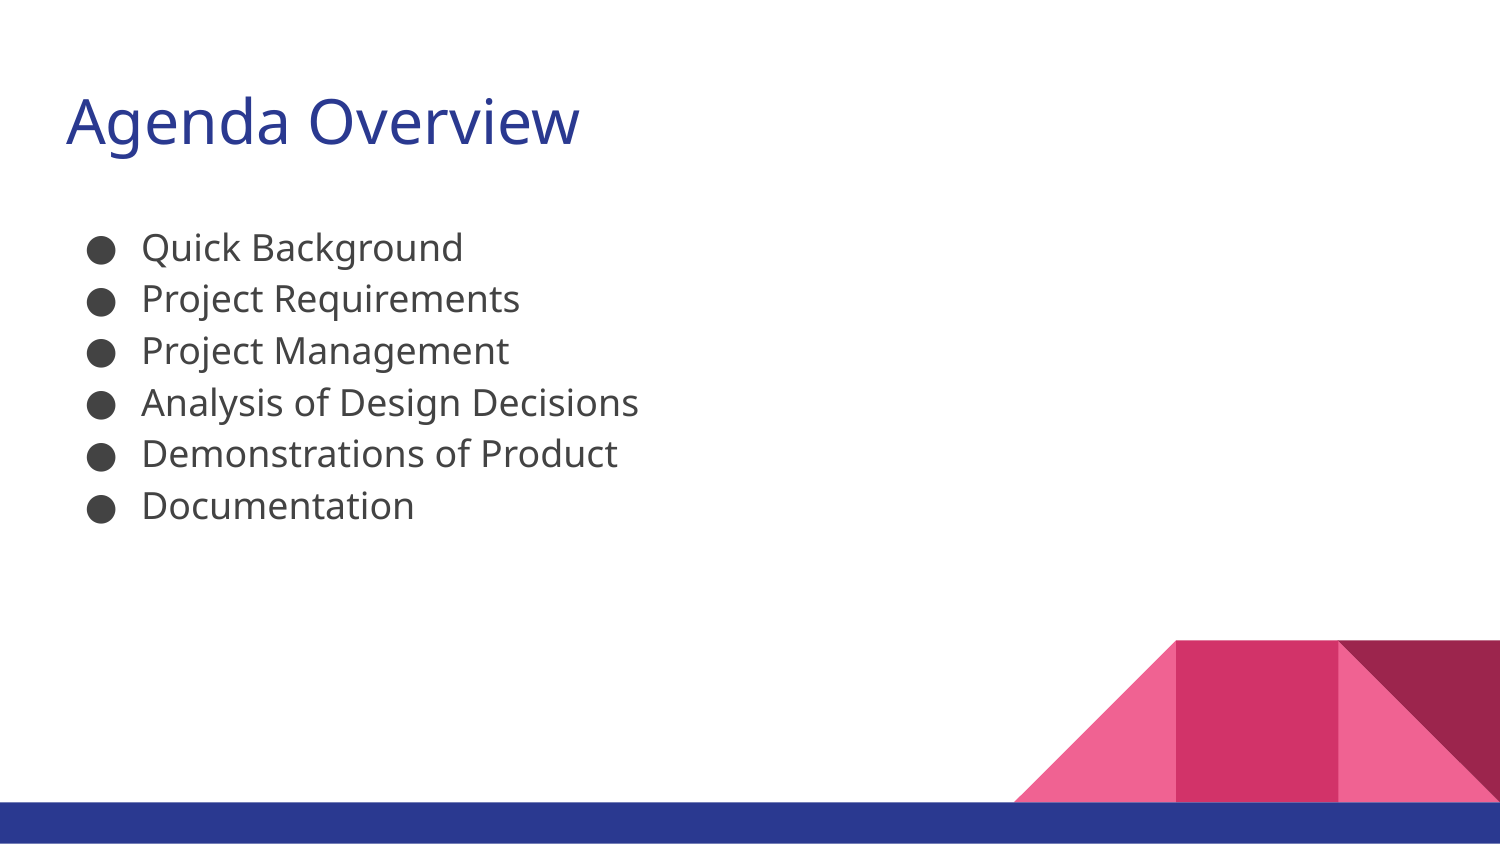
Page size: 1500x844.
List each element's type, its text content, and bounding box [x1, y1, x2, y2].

list Quick Background Project Requirements Project Management Analysis of Design Decisions Demonstrations of Product Documentation [51, 201, 1449, 750]
title Agenda Overview [51, 67, 1449, 167]
